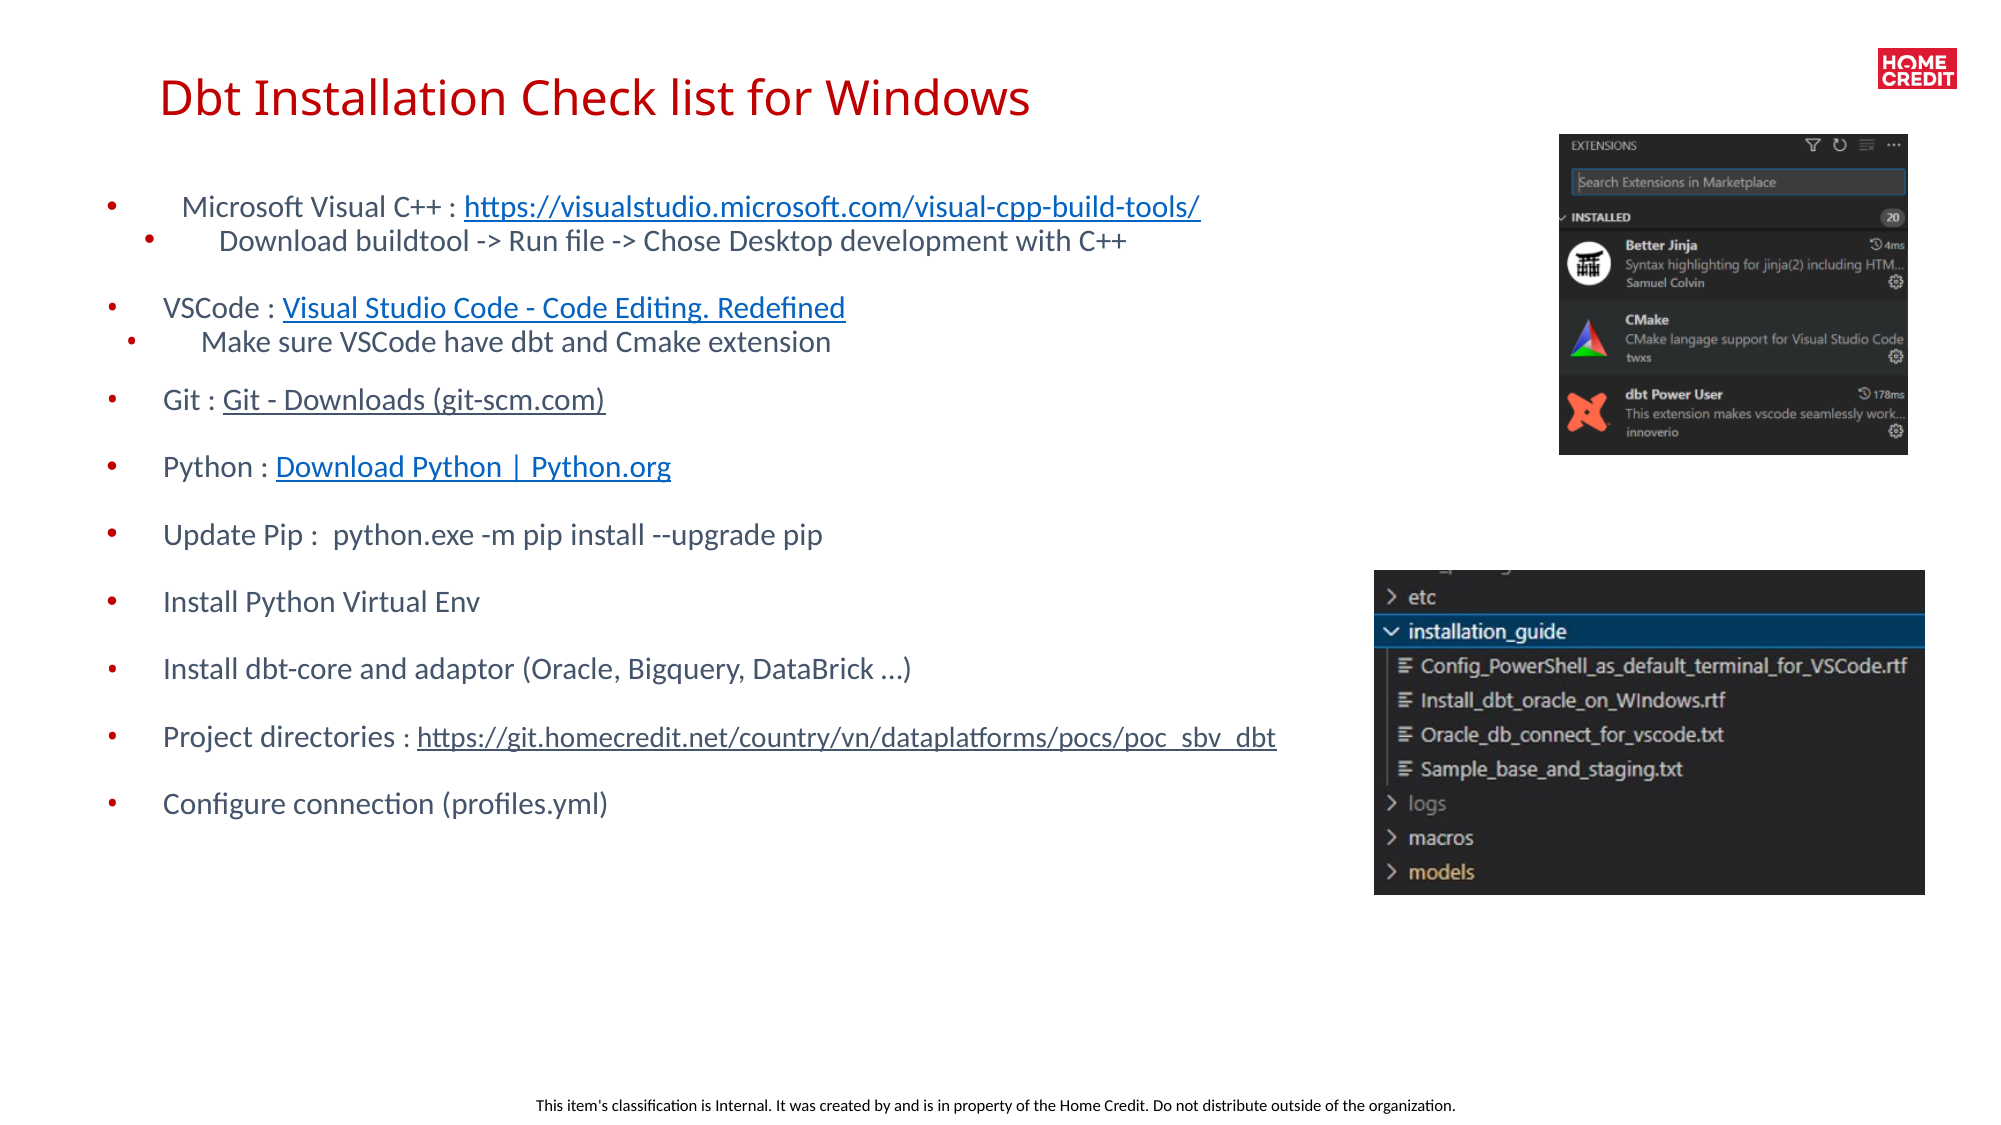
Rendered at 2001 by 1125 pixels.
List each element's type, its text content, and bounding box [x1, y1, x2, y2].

picture [1559, 134, 1908, 455]
title Dbt Installation Check list for Windows [143, 48, 1217, 151]
picture [1878, 48, 1957, 89]
picture [1374, 570, 1925, 896]
list Microsoft Visual C++ : https://visualstudio.microsoft.com/visual-cpp-build-tools/ Download buildtool -> Run file -> Chose Desktop development with C++ VSCode : Visual Studio Code - Code Editing. Redefined Make sure VSCode have dbt and Cmake extension Git : Git - Downloads (git-scm.com) Python : Download Python | Python.org Update Pip : python.exe -m pip install --upgrade pip Install Python Virtual Env Install dbt-core and adaptor (Oracle, Bigquery, DataBrick …) Project directories : https://git.homecredit.net/country/vn/dataplatforms/pocs/poc_sbv_dbt Configure connection (profiles.yml) [91, 182, 1443, 1066]
